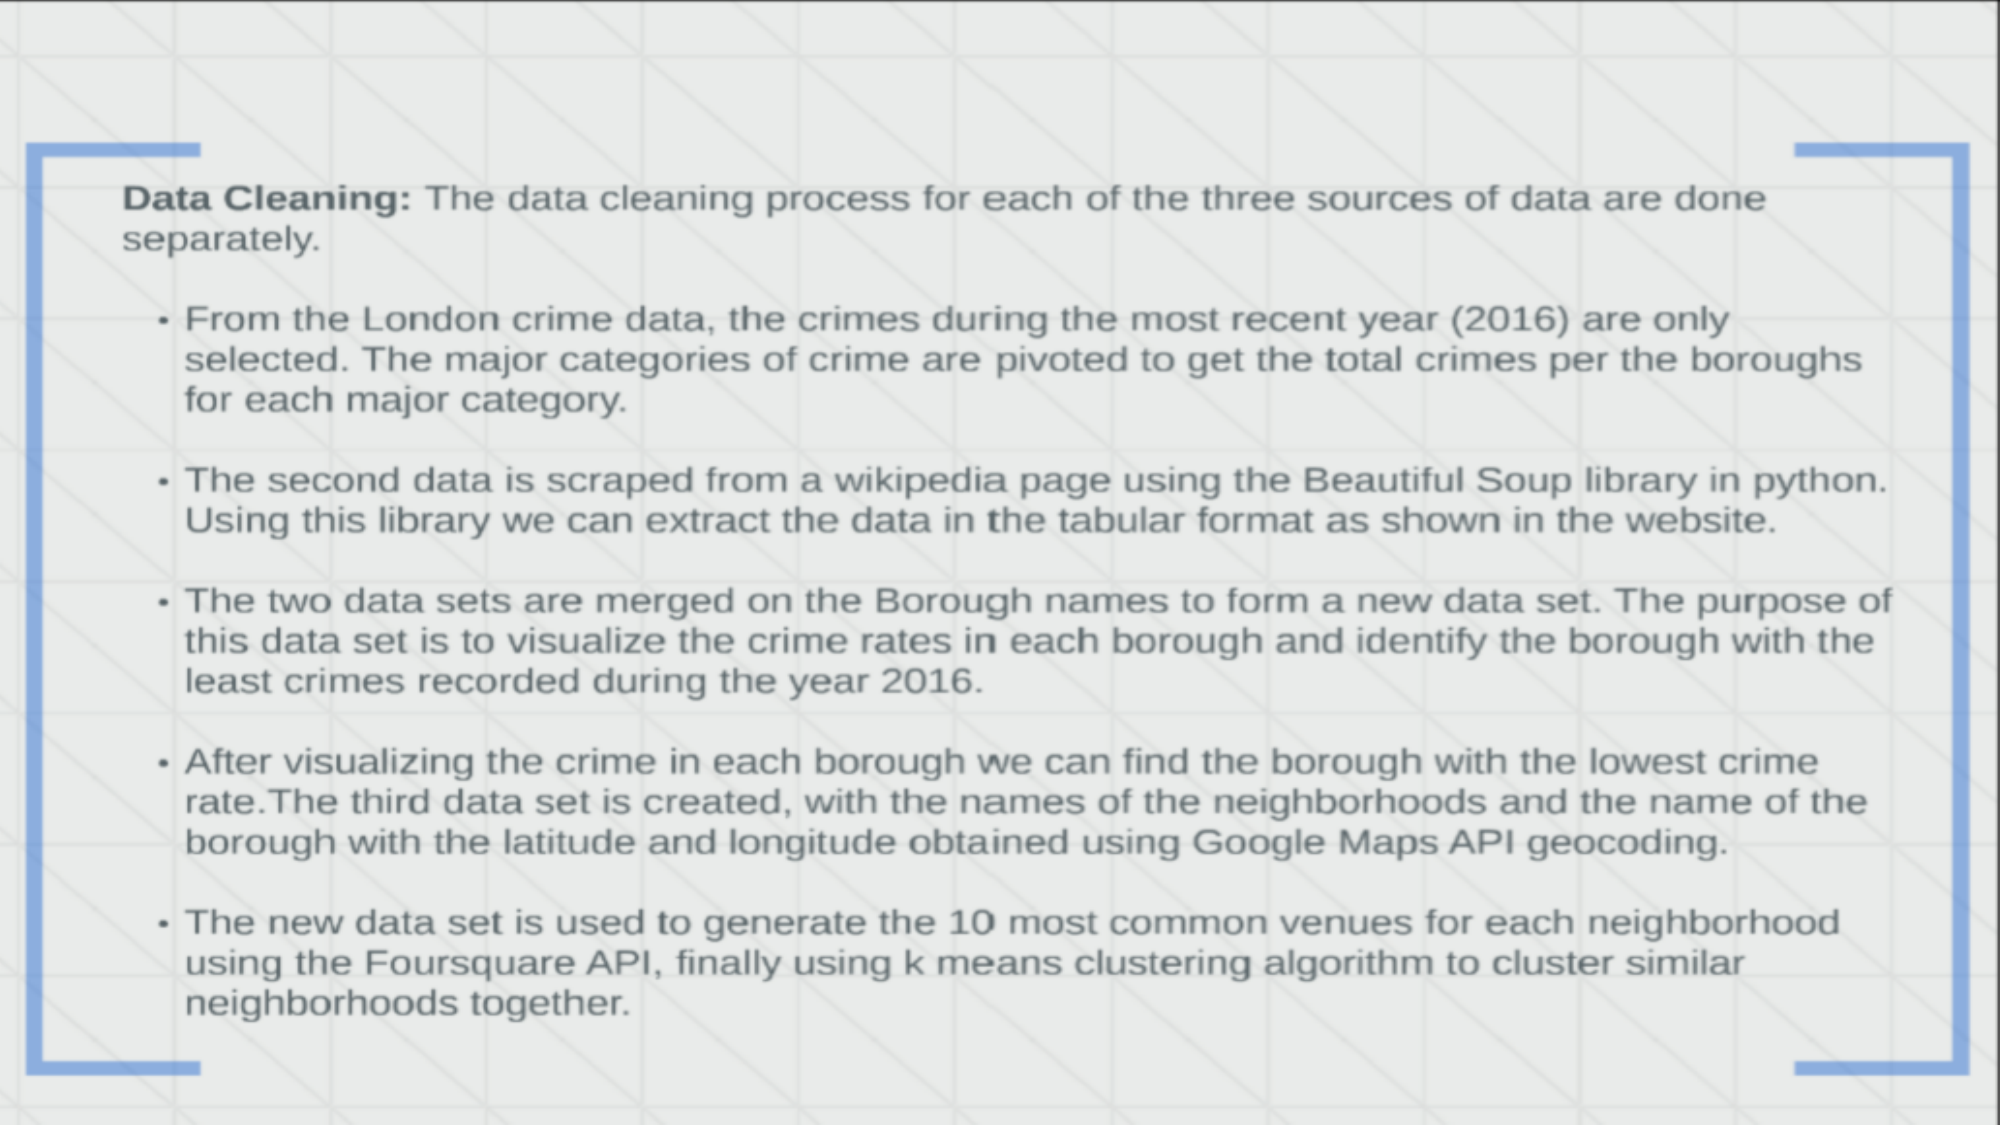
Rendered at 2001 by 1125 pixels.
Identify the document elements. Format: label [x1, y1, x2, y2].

list [0, 0, 2000, 1125]
